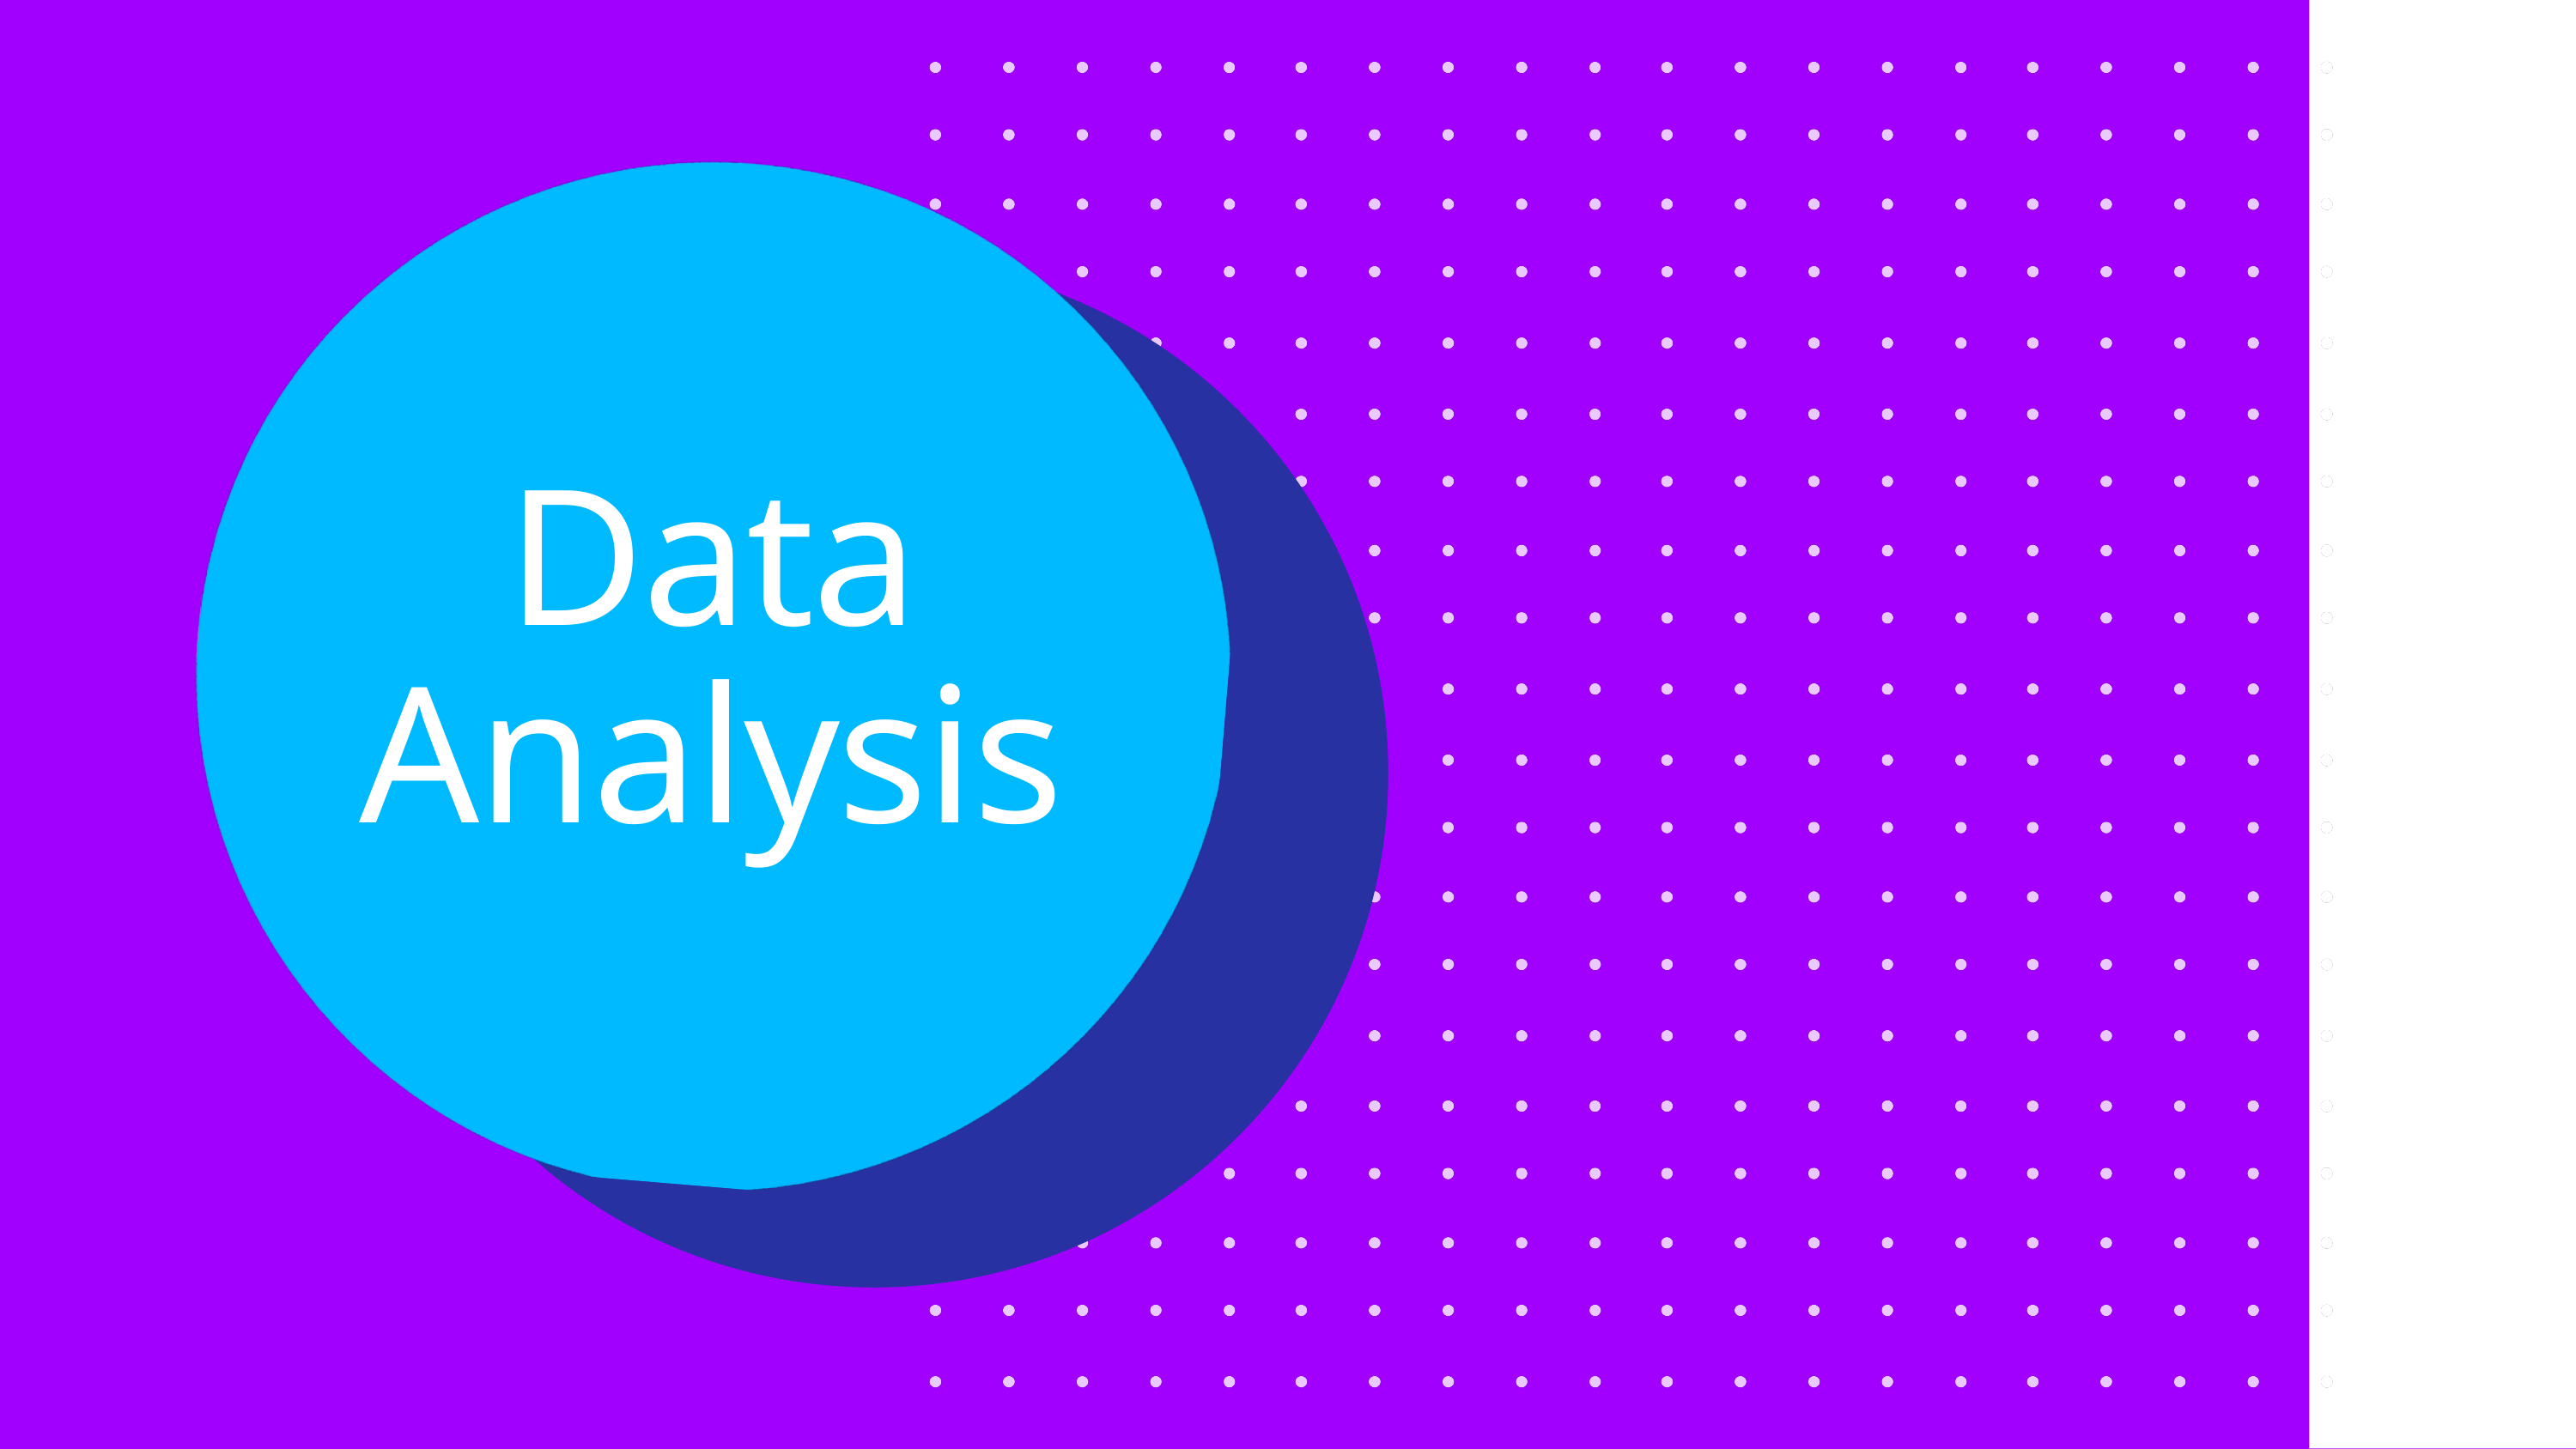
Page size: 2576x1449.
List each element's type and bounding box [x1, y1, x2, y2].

text_box [2309, 0, 2576, 1449]
text_box [155, 115, 1388, 1288]
text_box [921, 57, 2337, 1392]
